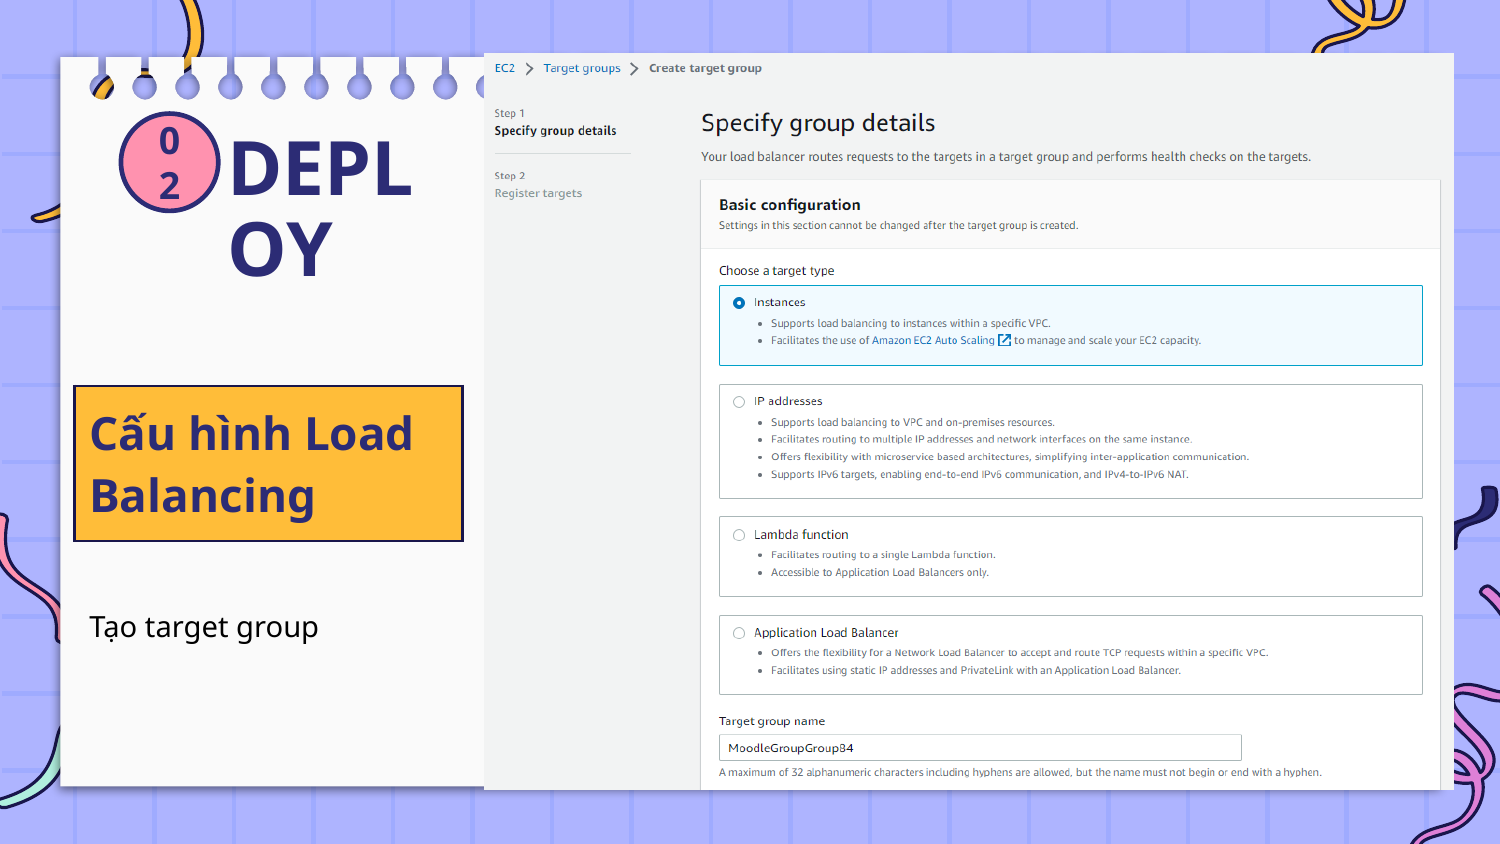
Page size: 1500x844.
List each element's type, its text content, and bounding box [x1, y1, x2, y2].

title DEPLOY [227, 115, 463, 210]
picture [484, 53, 1454, 791]
text_box 02 [120, 113, 219, 211]
text_box Tạo target group [74, 593, 451, 659]
table_header Cấu hình Load Balancing [76, 387, 461, 540]
